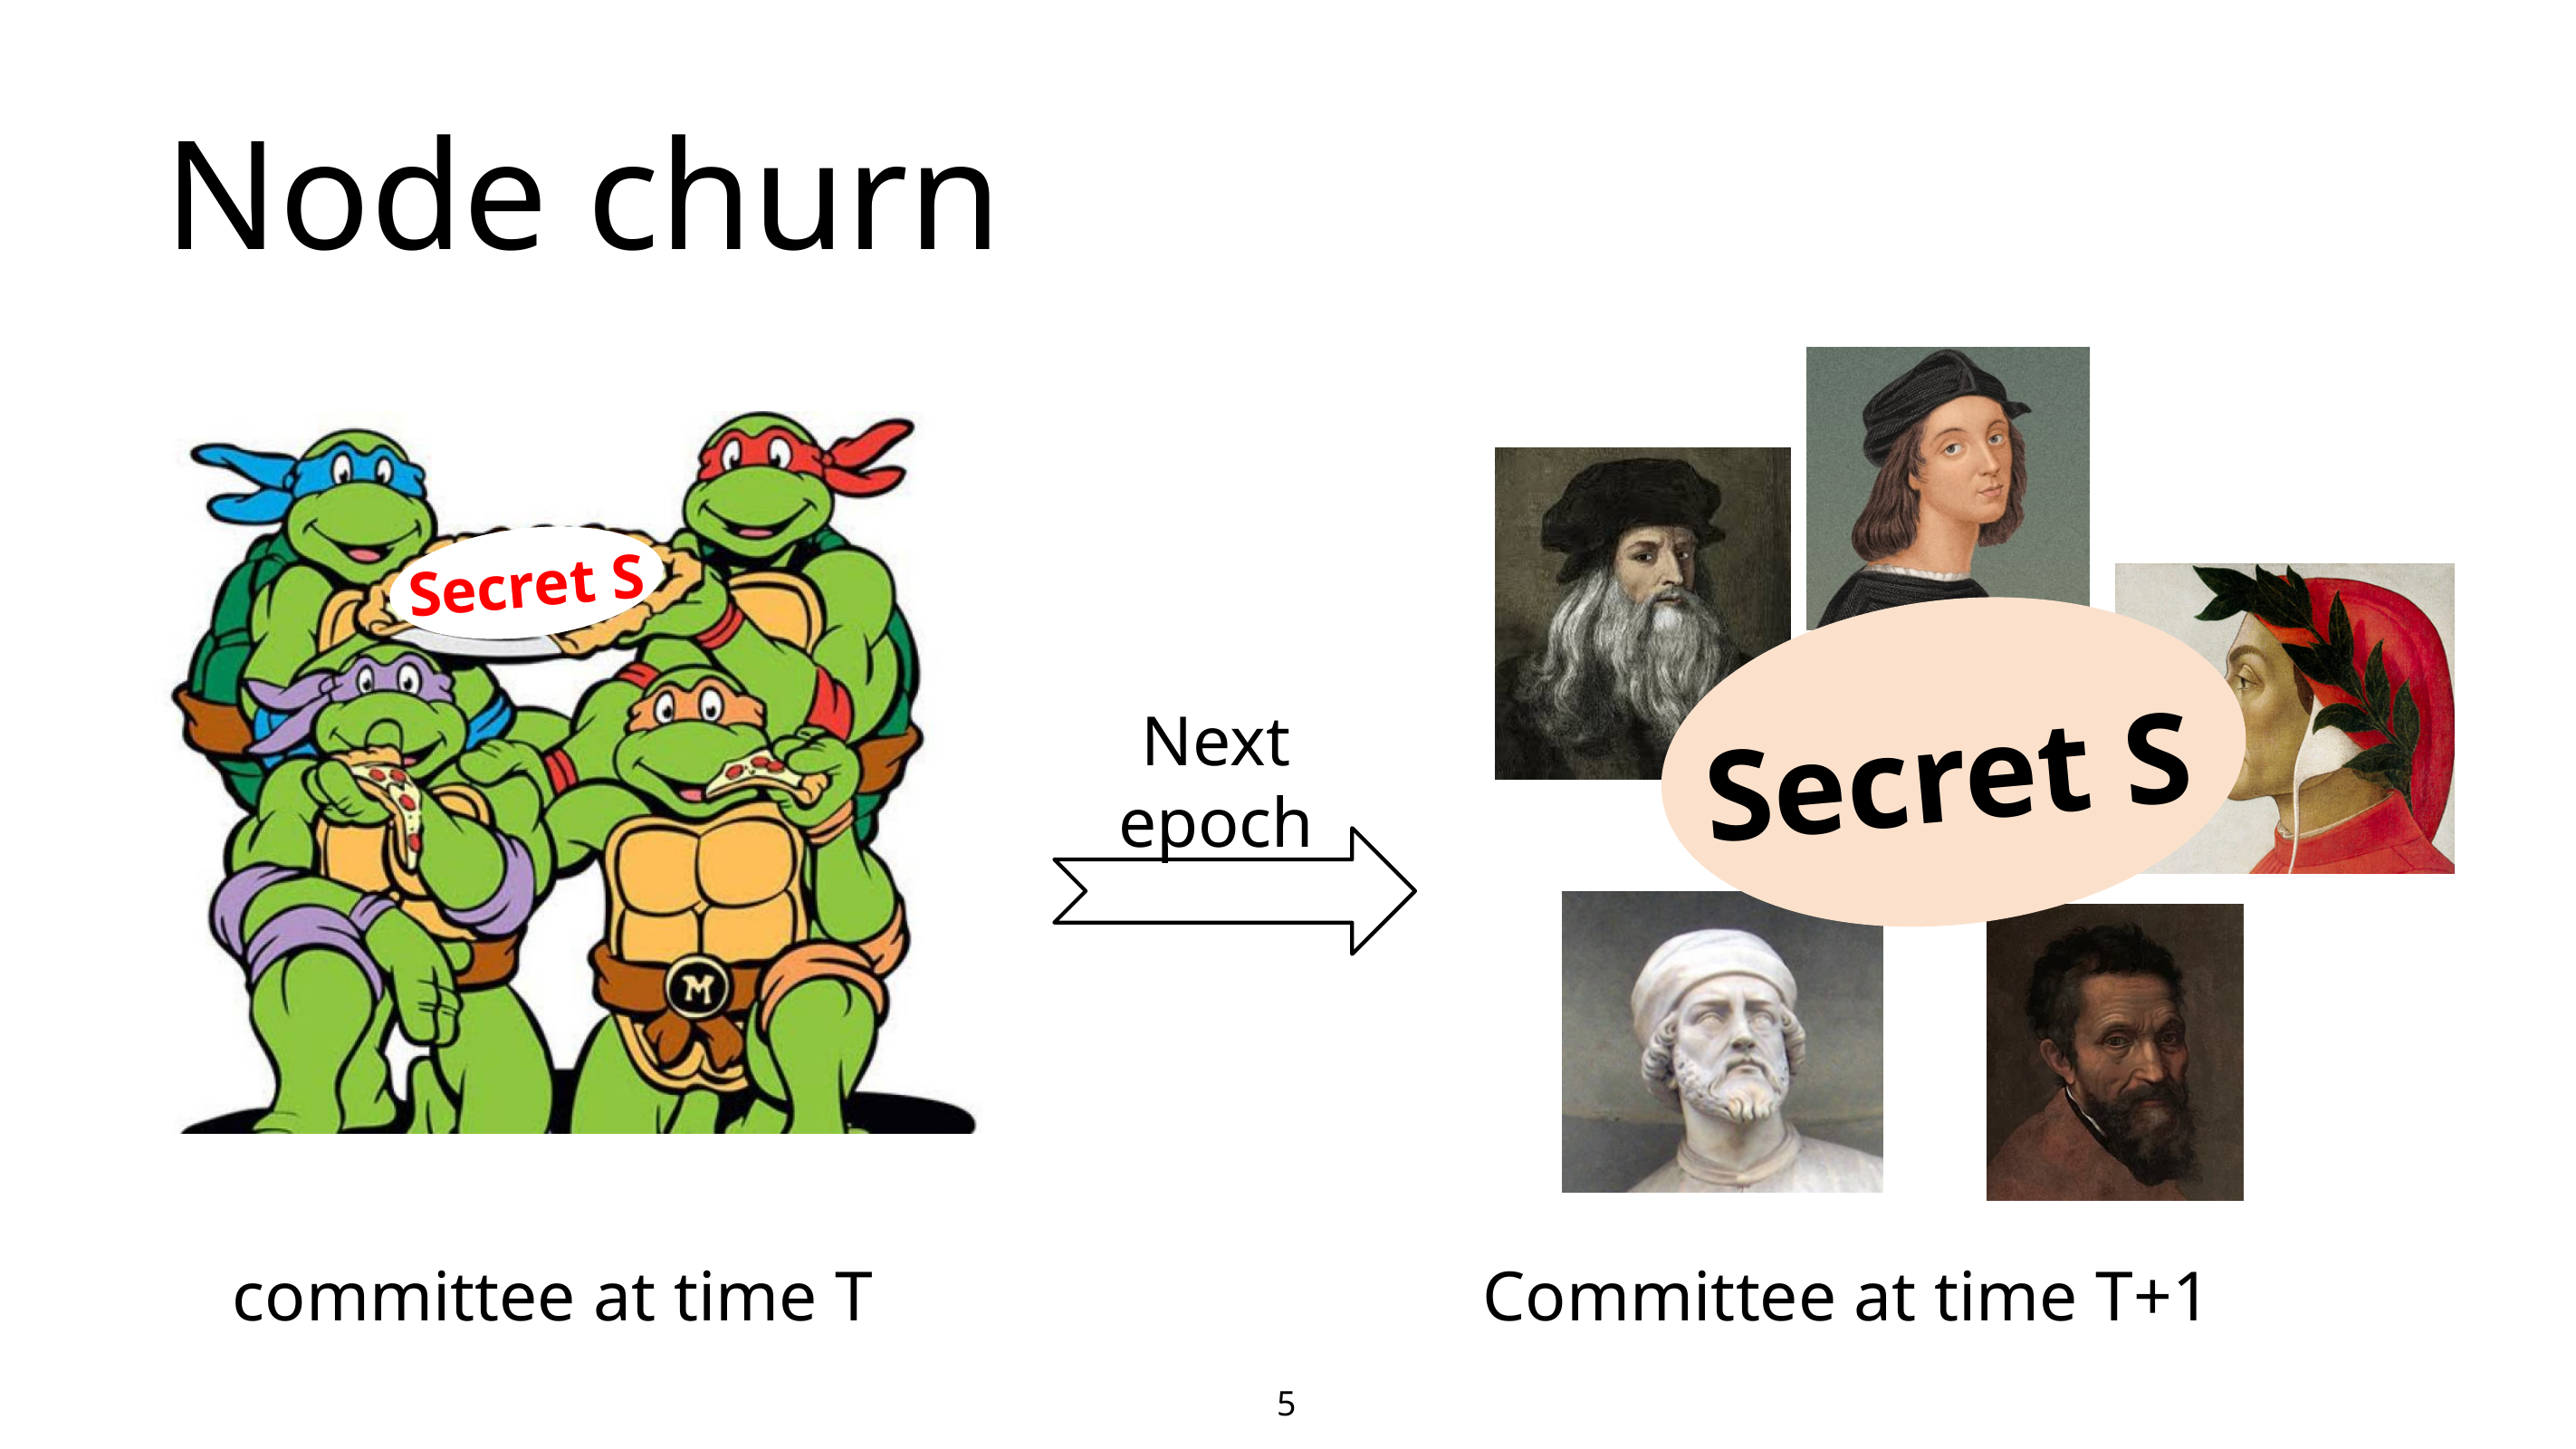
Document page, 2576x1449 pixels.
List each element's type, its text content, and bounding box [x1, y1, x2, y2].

slide_number 5 [1255, 1374, 1318, 1432]
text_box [120, 411, 985, 1343]
title Node churn [156, 66, 2356, 312]
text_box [1490, 347, 2456, 1343]
text_box Next epoch [1049, 690, 1384, 869]
text_box [1052, 856, 1418, 956]
